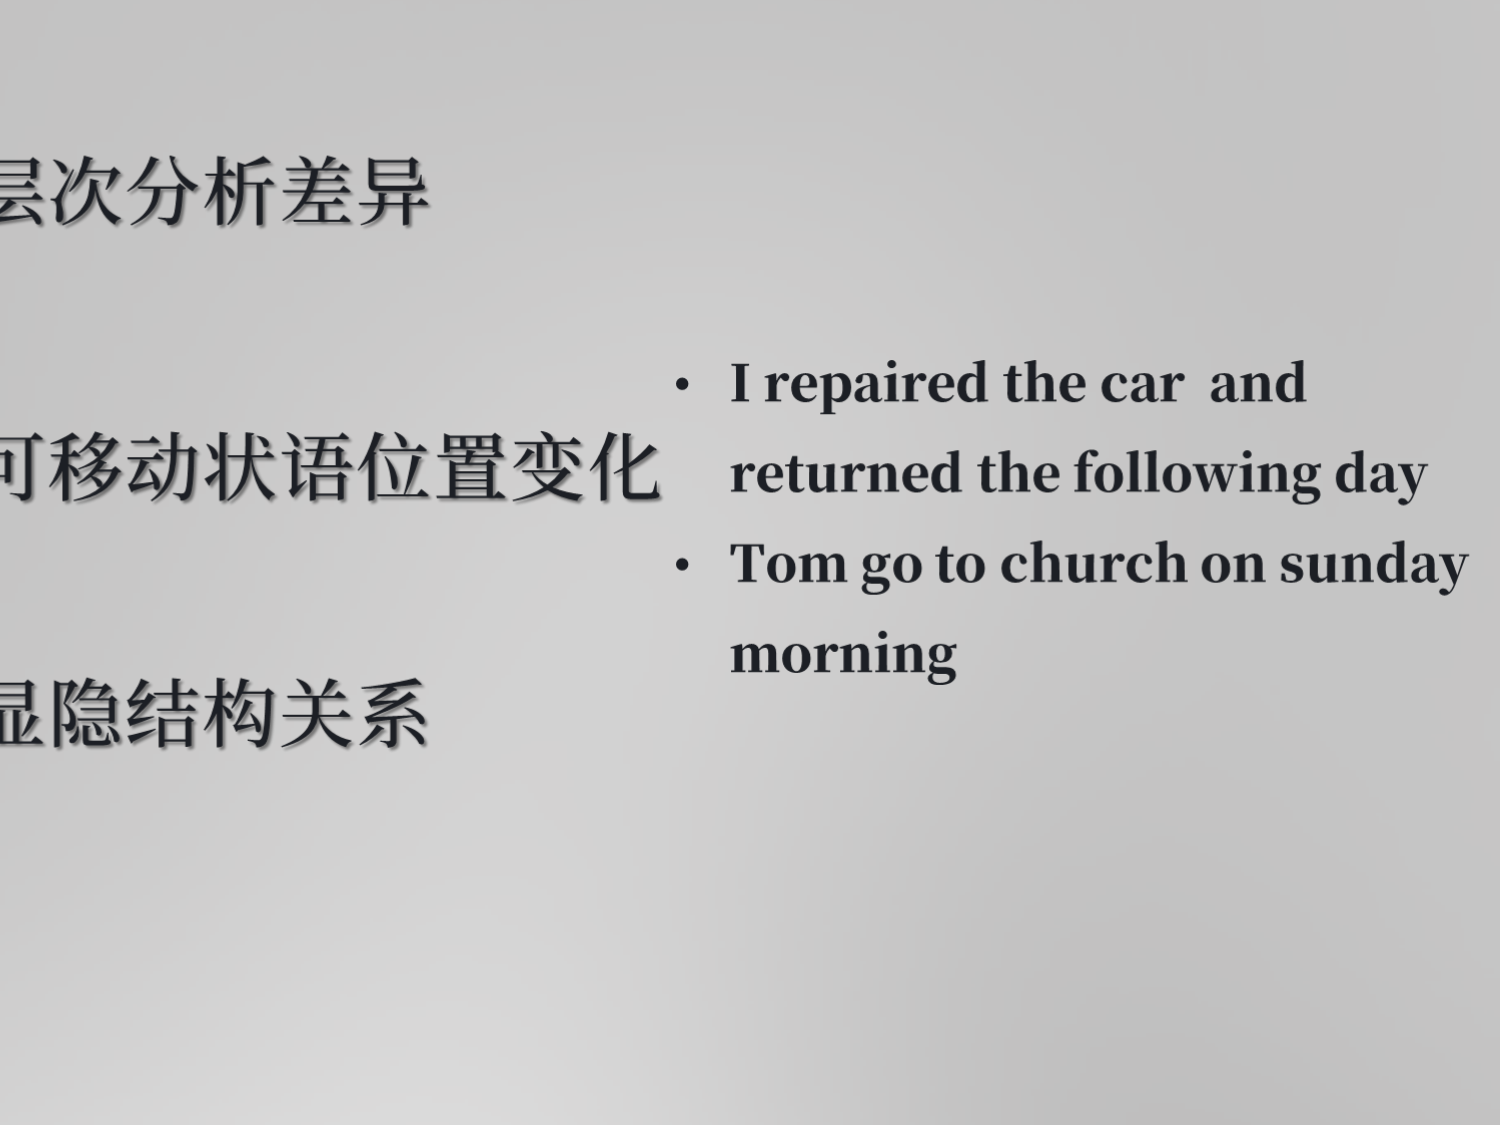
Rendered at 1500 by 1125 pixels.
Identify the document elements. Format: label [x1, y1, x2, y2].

picture [0, 0, 1500, 811]
